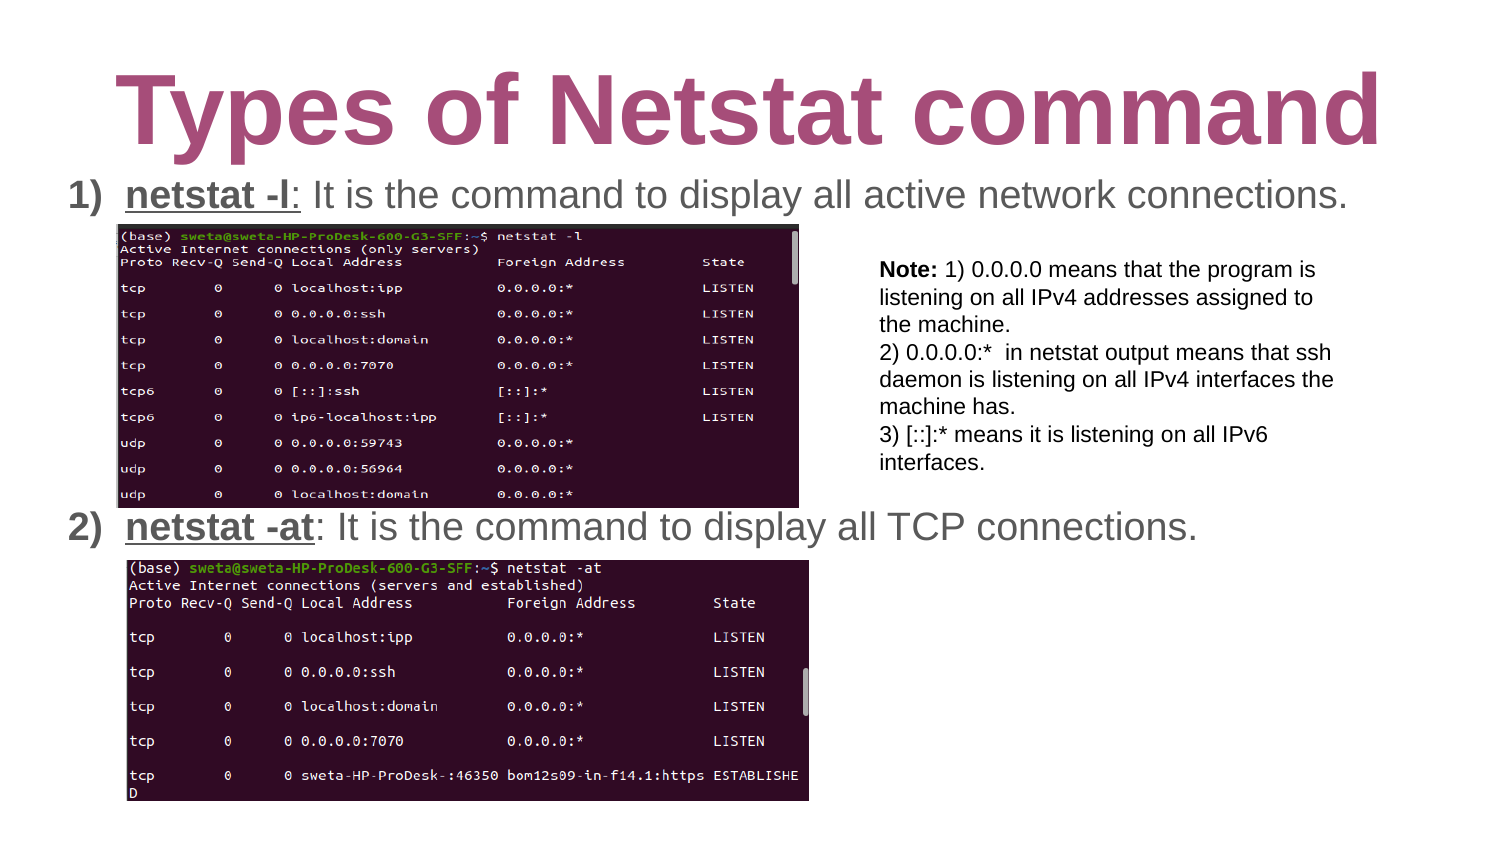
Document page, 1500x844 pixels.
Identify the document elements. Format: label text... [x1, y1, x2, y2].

picture [115, 224, 799, 508]
picture [125, 560, 809, 801]
title Types of Netstat command [51, 29, 1449, 247]
subtitle netstat -l: It is the command to display all active network connections. netstat -at: It is the command to display all TCP connections. [35, 154, 1433, 816]
text_box Note: 1) 0.0.0.0 means that the program is listening on all IPv4 addresses assigned to the machine. 2) 0.0.0.0:* in netstat output means that ssh daemon is listening on all IPv4 interfaces the machine has. 3) [::]:* means it is listening on all IPv6 interfaces. [864, 239, 1361, 490]
